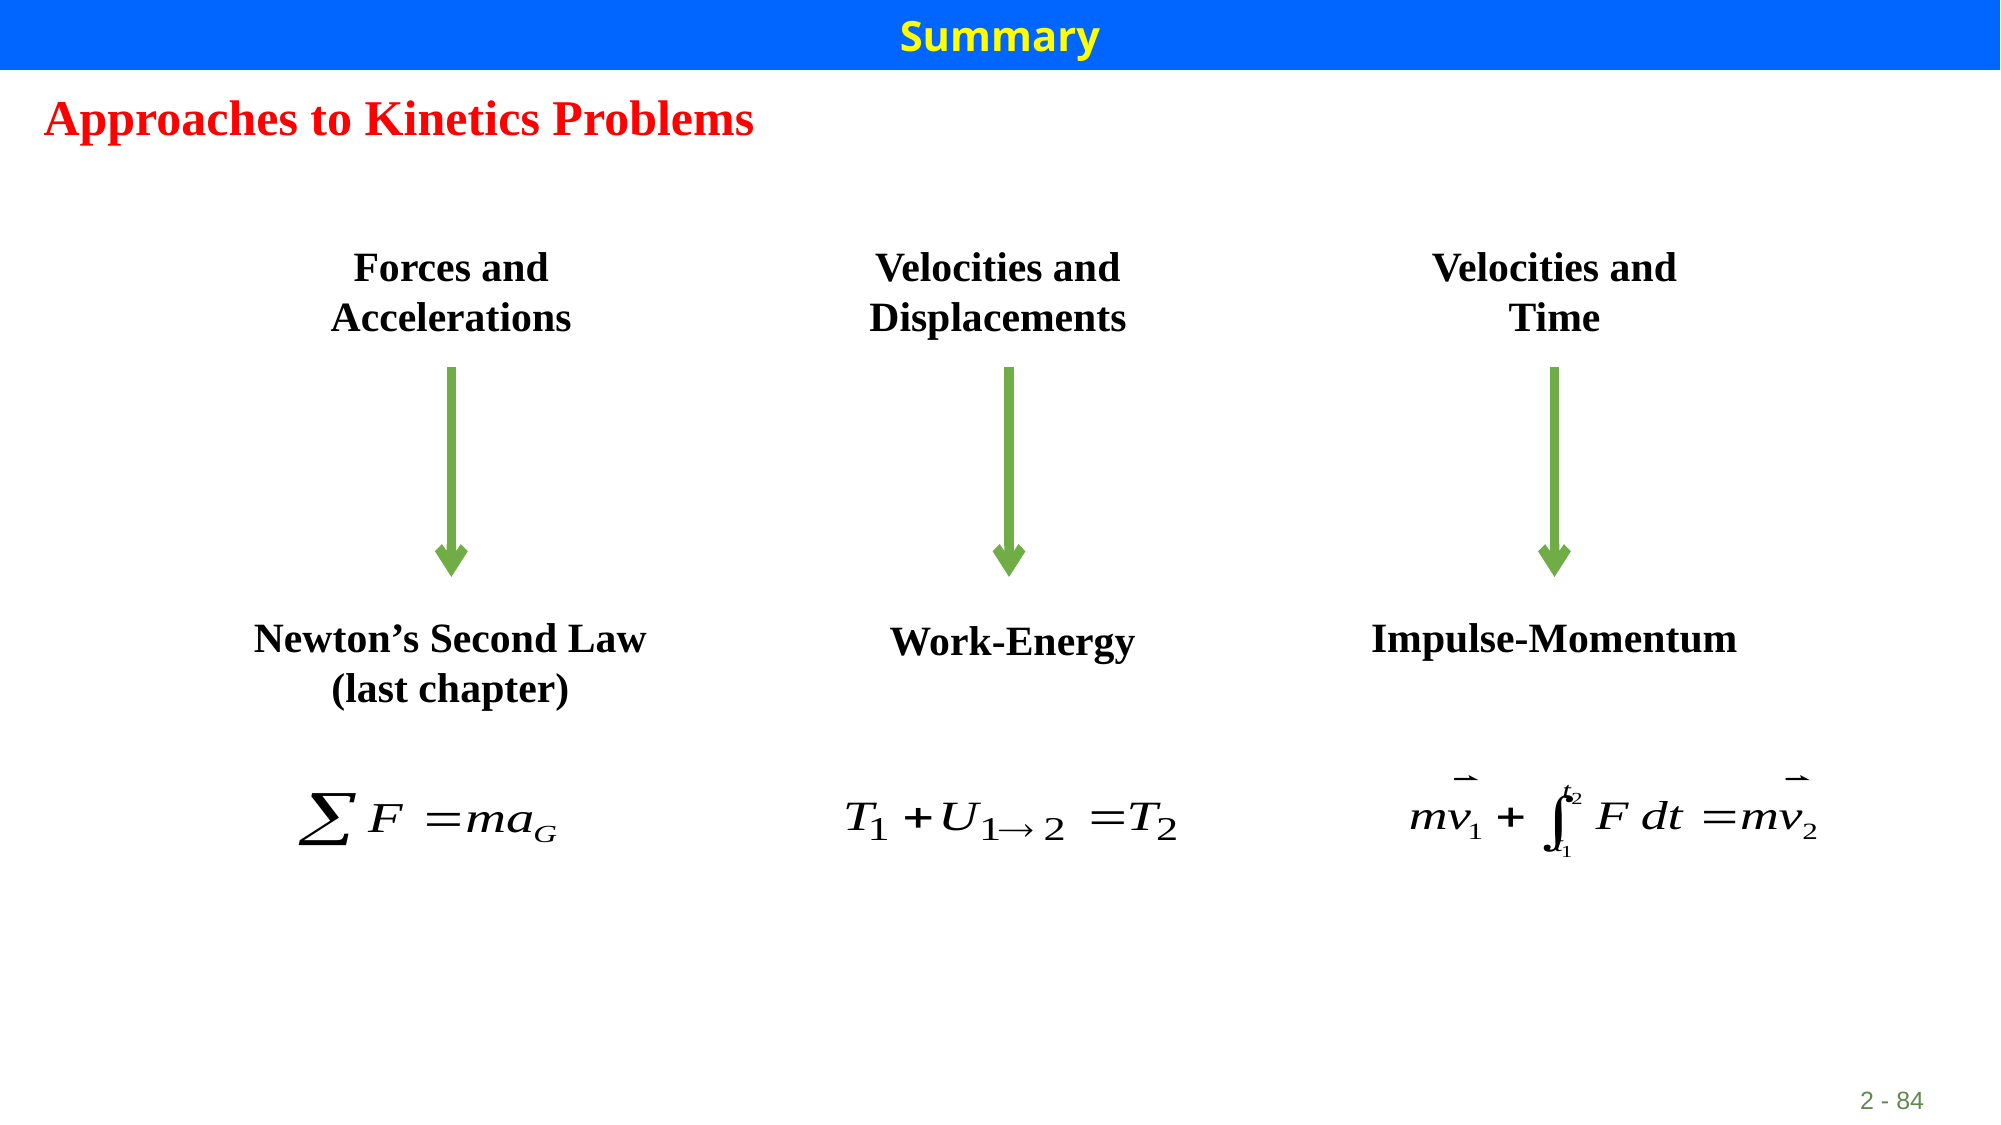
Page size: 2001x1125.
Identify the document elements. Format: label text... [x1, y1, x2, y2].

text_box Impulse-Momentum [1324, 603, 1785, 669]
text_box Summary [0, 0, 2000, 70]
text_box Velocities and Displacements [768, 231, 1228, 348]
text_box Approaches to Kinetics Problems [28, 77, 771, 153]
text_box Velocities and Time [1368, 231, 1741, 348]
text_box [290, 782, 630, 857]
slide_number 2 - 84 [1739, 1080, 1940, 1119]
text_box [841, 792, 1184, 847]
text_box Forces and Accelerations [221, 231, 682, 348]
text_box Newton’s Second Law (last chapter) [208, 603, 693, 719]
text_box Work-Energy [783, 605, 1243, 672]
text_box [1400, 772, 1827, 867]
